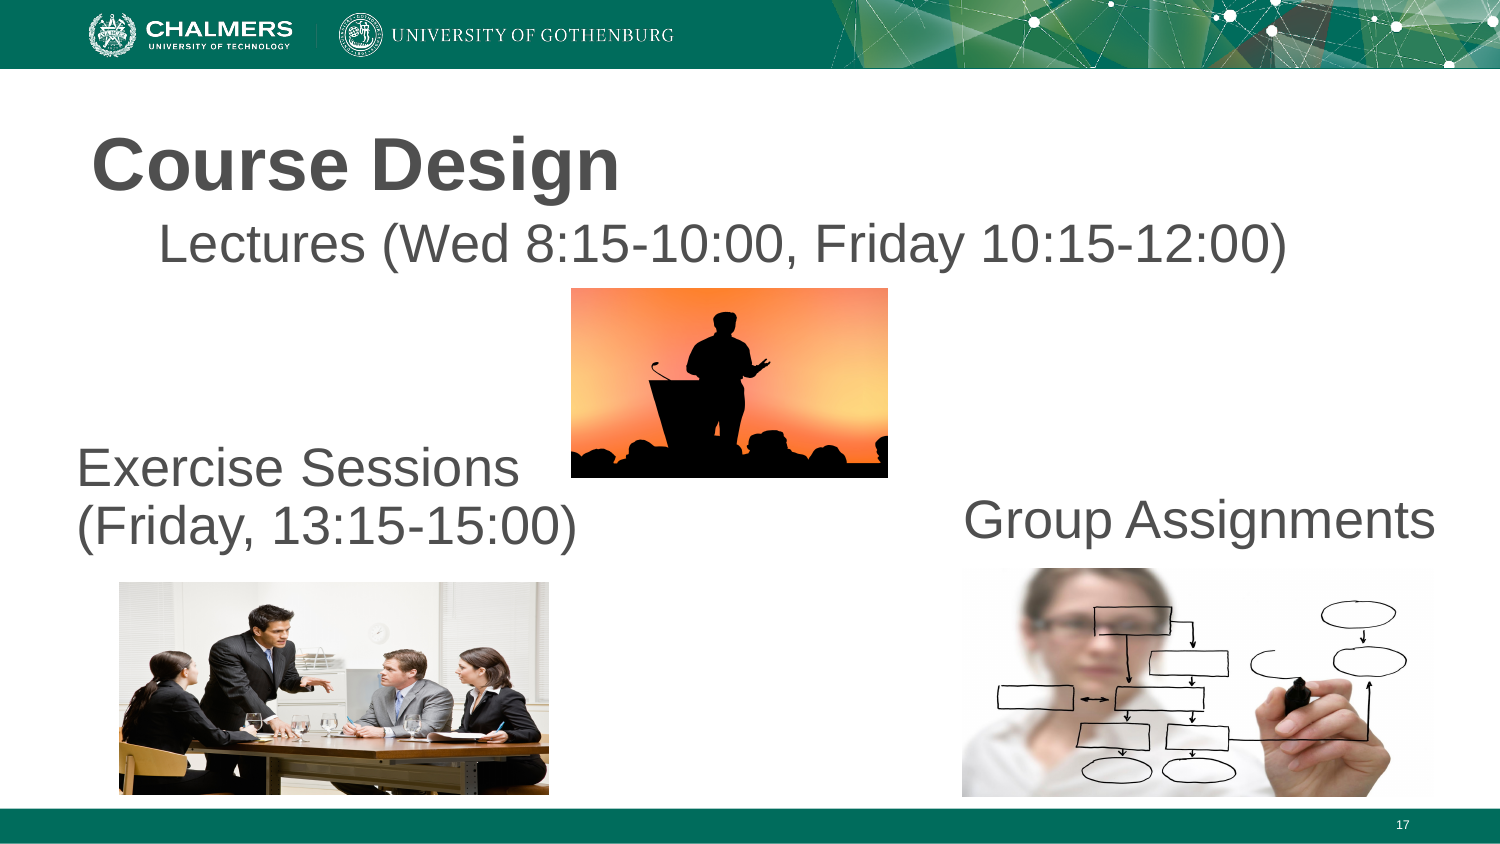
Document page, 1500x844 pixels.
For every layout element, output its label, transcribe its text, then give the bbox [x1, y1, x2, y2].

picture [961, 568, 1435, 797]
picture [759, 0, 1500, 68]
list Group Assignments [948, 477, 1494, 583]
list Exercise Sessions (Friday, 13:15-15:00) [61, 432, 629, 538]
slide_number ‹#› [1074, 809, 1425, 844]
picture [119, 582, 549, 795]
title Course Design [76, 100, 1425, 211]
picture [571, 288, 888, 478]
list Lectures (Wed 8:15-10:00, Friday 10:15-12:00) [68, 200, 1417, 788]
picture [64, 0, 696, 85]
